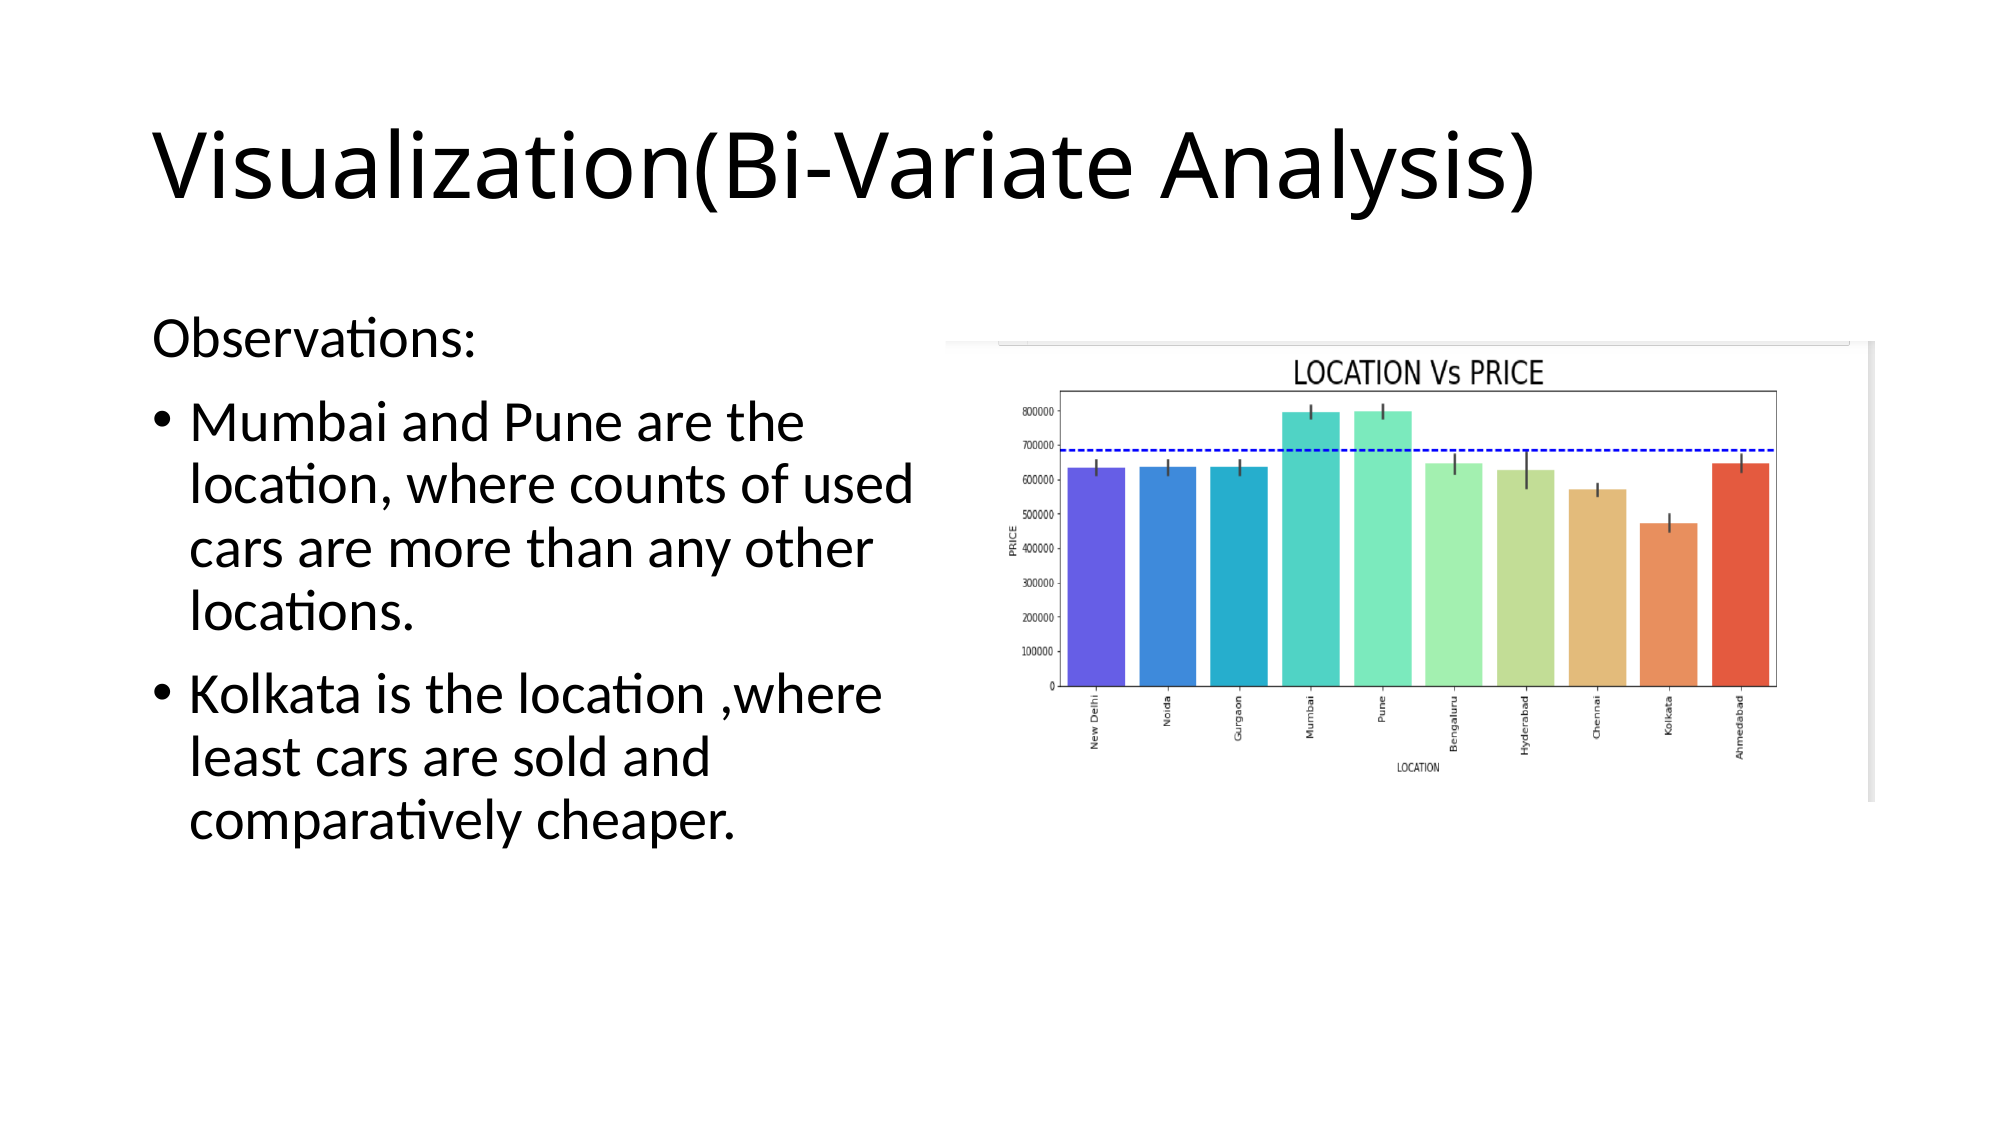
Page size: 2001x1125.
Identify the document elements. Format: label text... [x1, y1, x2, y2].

list Observations: Mumbai and Pune are the location, where counts of used cars are more than any other locations. Kolkata is the location ,where least cars are sold and comparatively cheaper. [137, 299, 988, 1014]
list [945, 341, 1875, 802]
title Visualization(Bi-Variate Analysis) [137, 59, 1863, 278]
